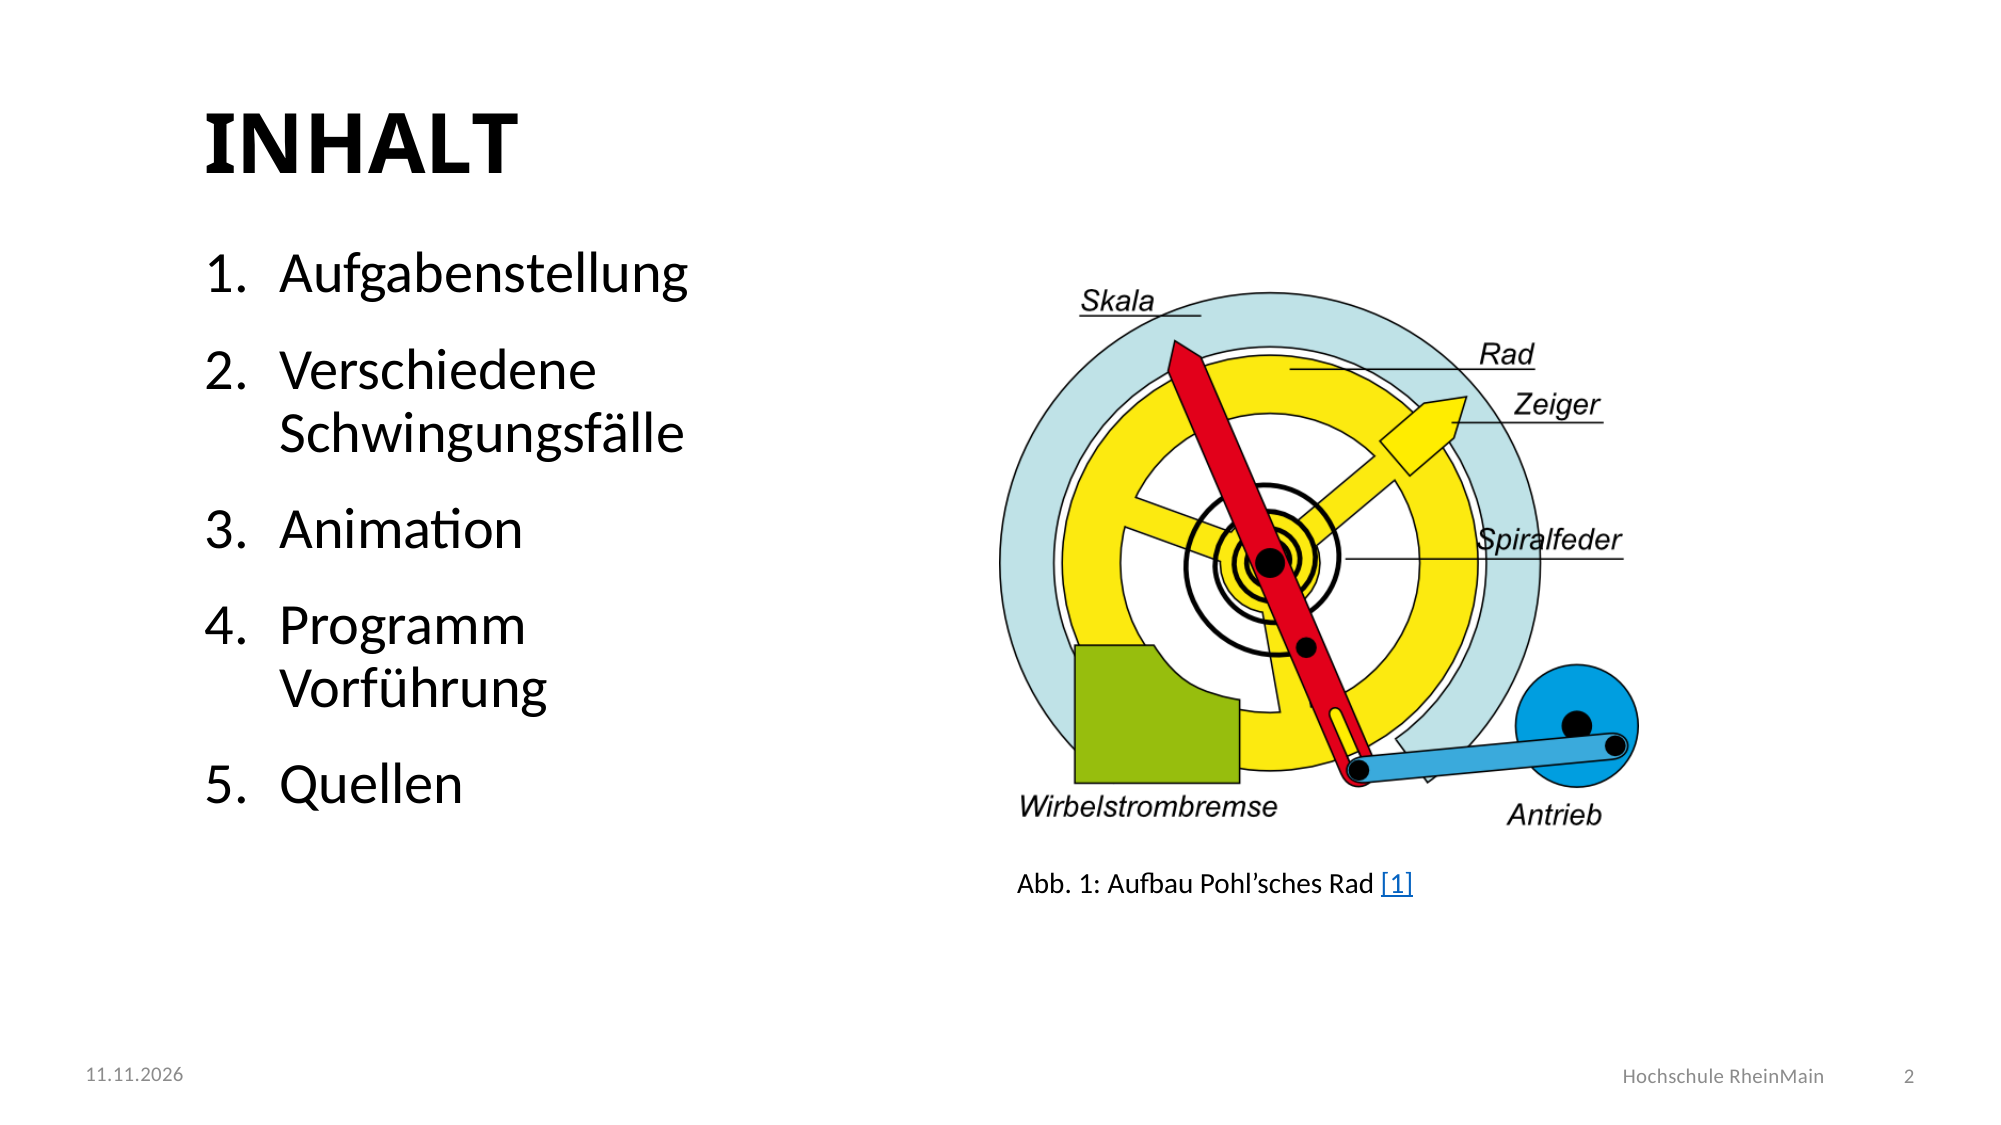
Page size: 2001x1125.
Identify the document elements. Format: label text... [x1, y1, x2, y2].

slide_number 2 [1845, 1059, 1915, 1090]
list Aufgabenstellung Verschiedene Schwingungsfälle Animation Programm Vorführung Quellen [204, 234, 794, 868]
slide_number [85, 1057, 326, 1088]
picture [999, 289, 1639, 836]
text_box Abb. 1: Aufbau Pohl’sches Rad [1] [1002, 856, 1429, 907]
title Inhalt [204, 126, 616, 184]
footer Hochschule RheinMain [1591, 1059, 1845, 1090]
